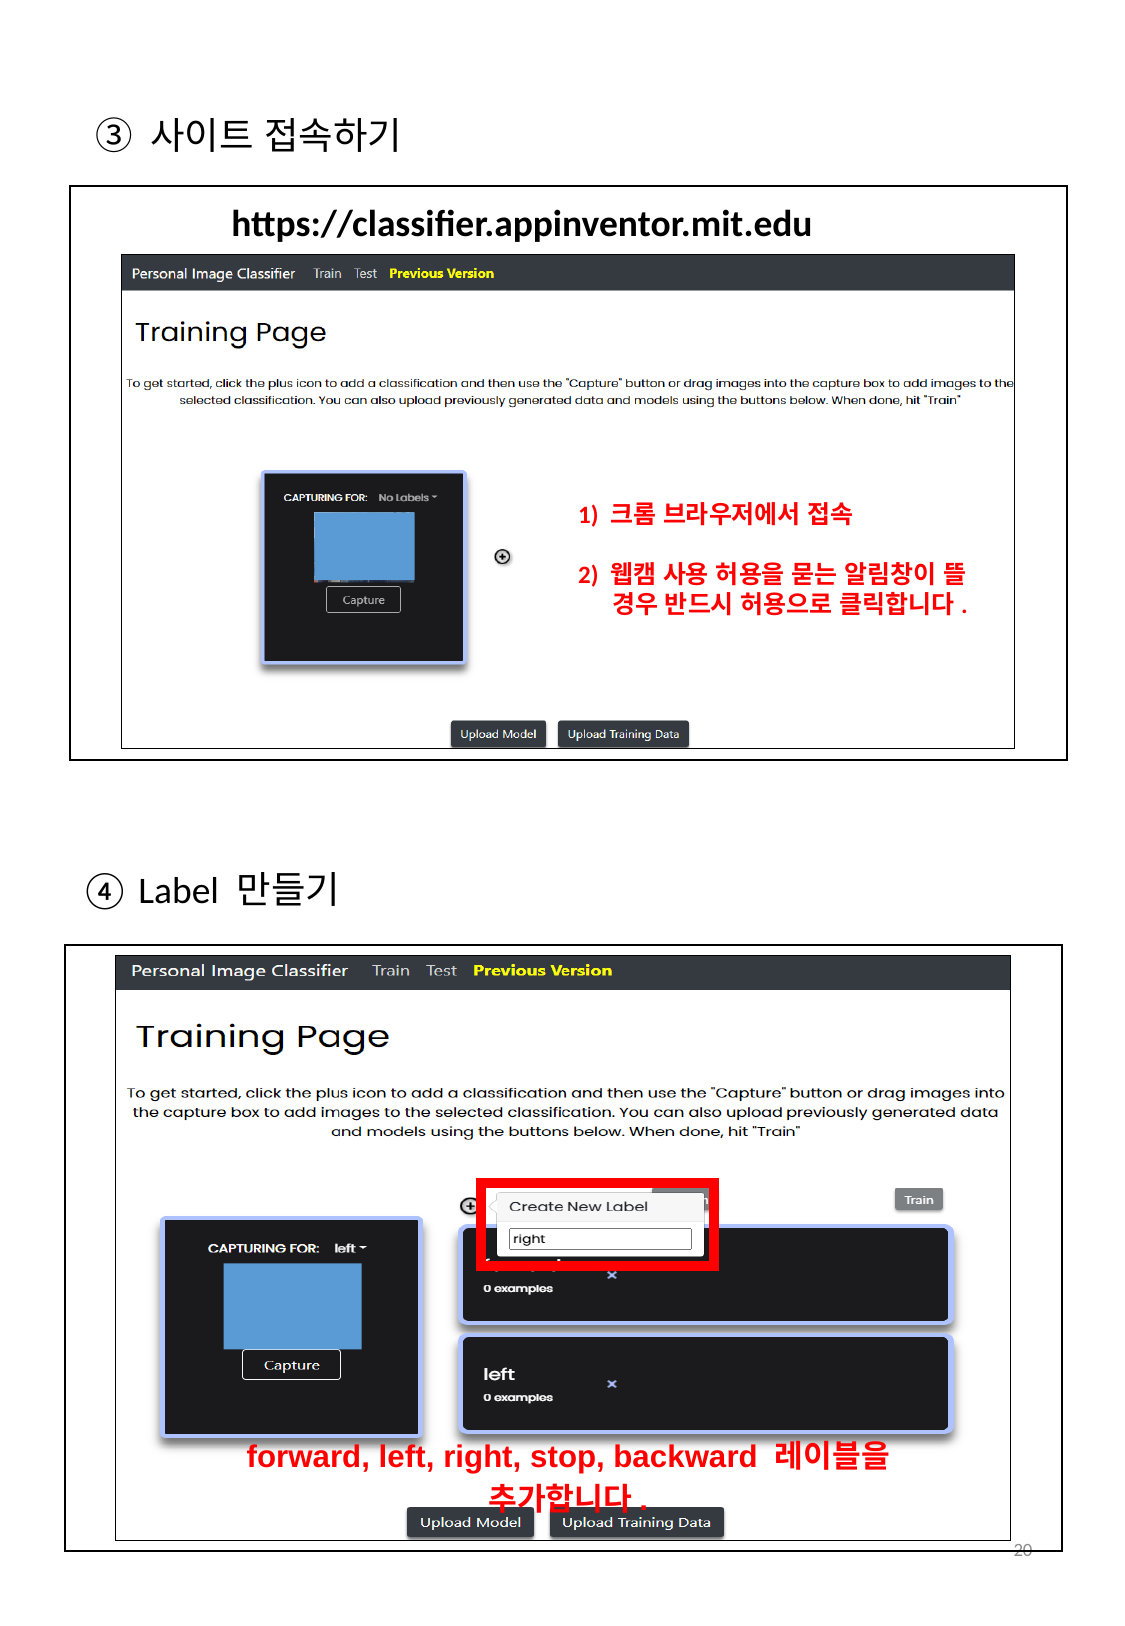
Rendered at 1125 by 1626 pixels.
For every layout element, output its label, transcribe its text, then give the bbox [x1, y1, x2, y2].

text_box [69, 185, 1068, 761]
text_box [121, 191, 1049, 749]
text_box ④ Label 만들기 [65, 858, 355, 919]
picture [115, 955, 1011, 1541]
text_box ③ 사이트 접속하기 [80, 104, 418, 165]
slide_number 20 [794, 1506, 1048, 1593]
text_box [64, 944, 1063, 1552]
